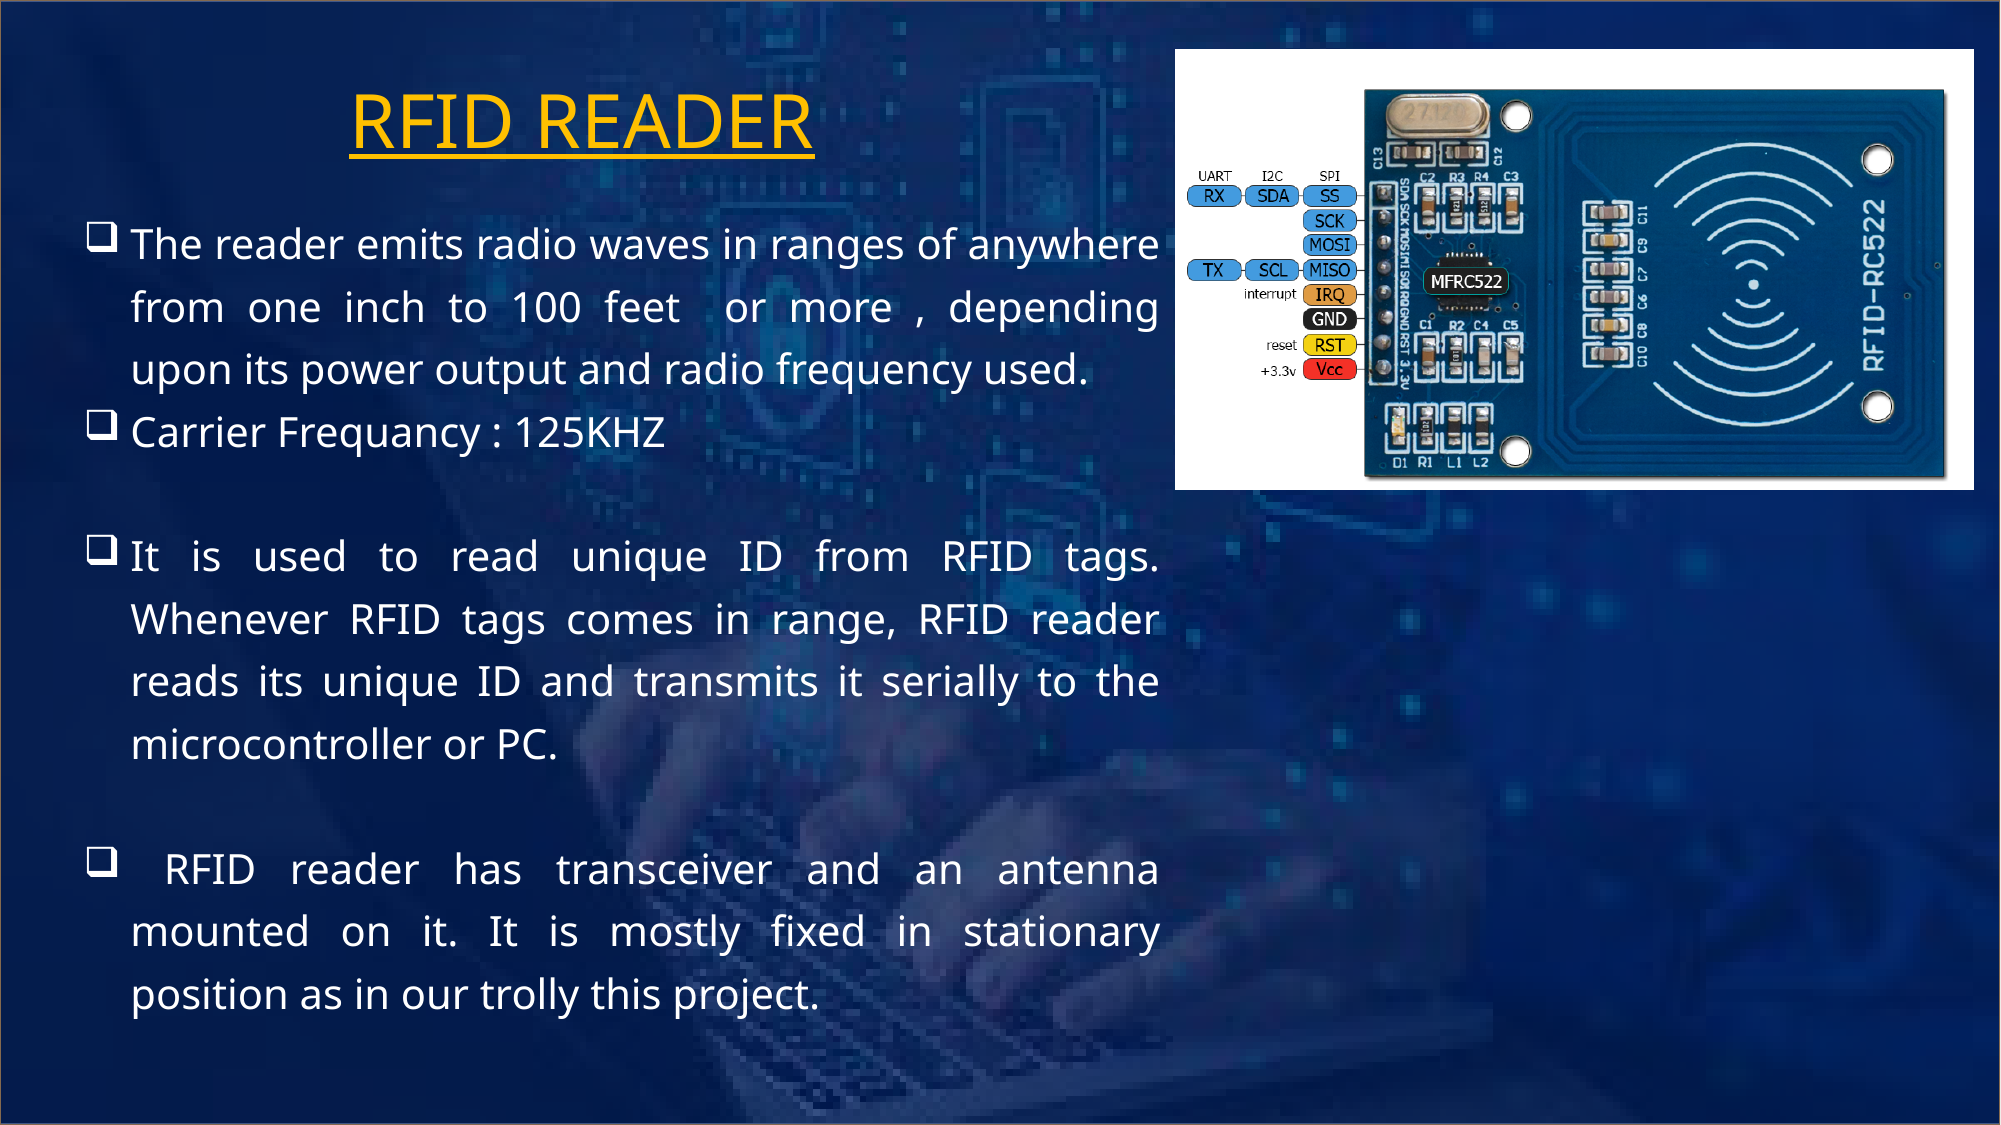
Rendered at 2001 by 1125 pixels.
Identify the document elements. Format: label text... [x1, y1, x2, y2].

list The reader emits radio waves in ranges of anywhere from one inch to 100 feet or more , depending upon its power output and radio frequency used. Carrier Frequancy : 125KHZ It is used to read unique ID from RFID tags. Whenever RFID tags comes in range, RFID reader reads its unique ID and transmits it serially to the microcontroller or PC. RFID reader has transceiver and an antenna mounted on it. It is mostly fixed in stationary position as in our trolly this project. [68, 198, 1176, 1045]
title RFID READER [334, 49, 1175, 198]
picture [1175, 49, 1974, 490]
